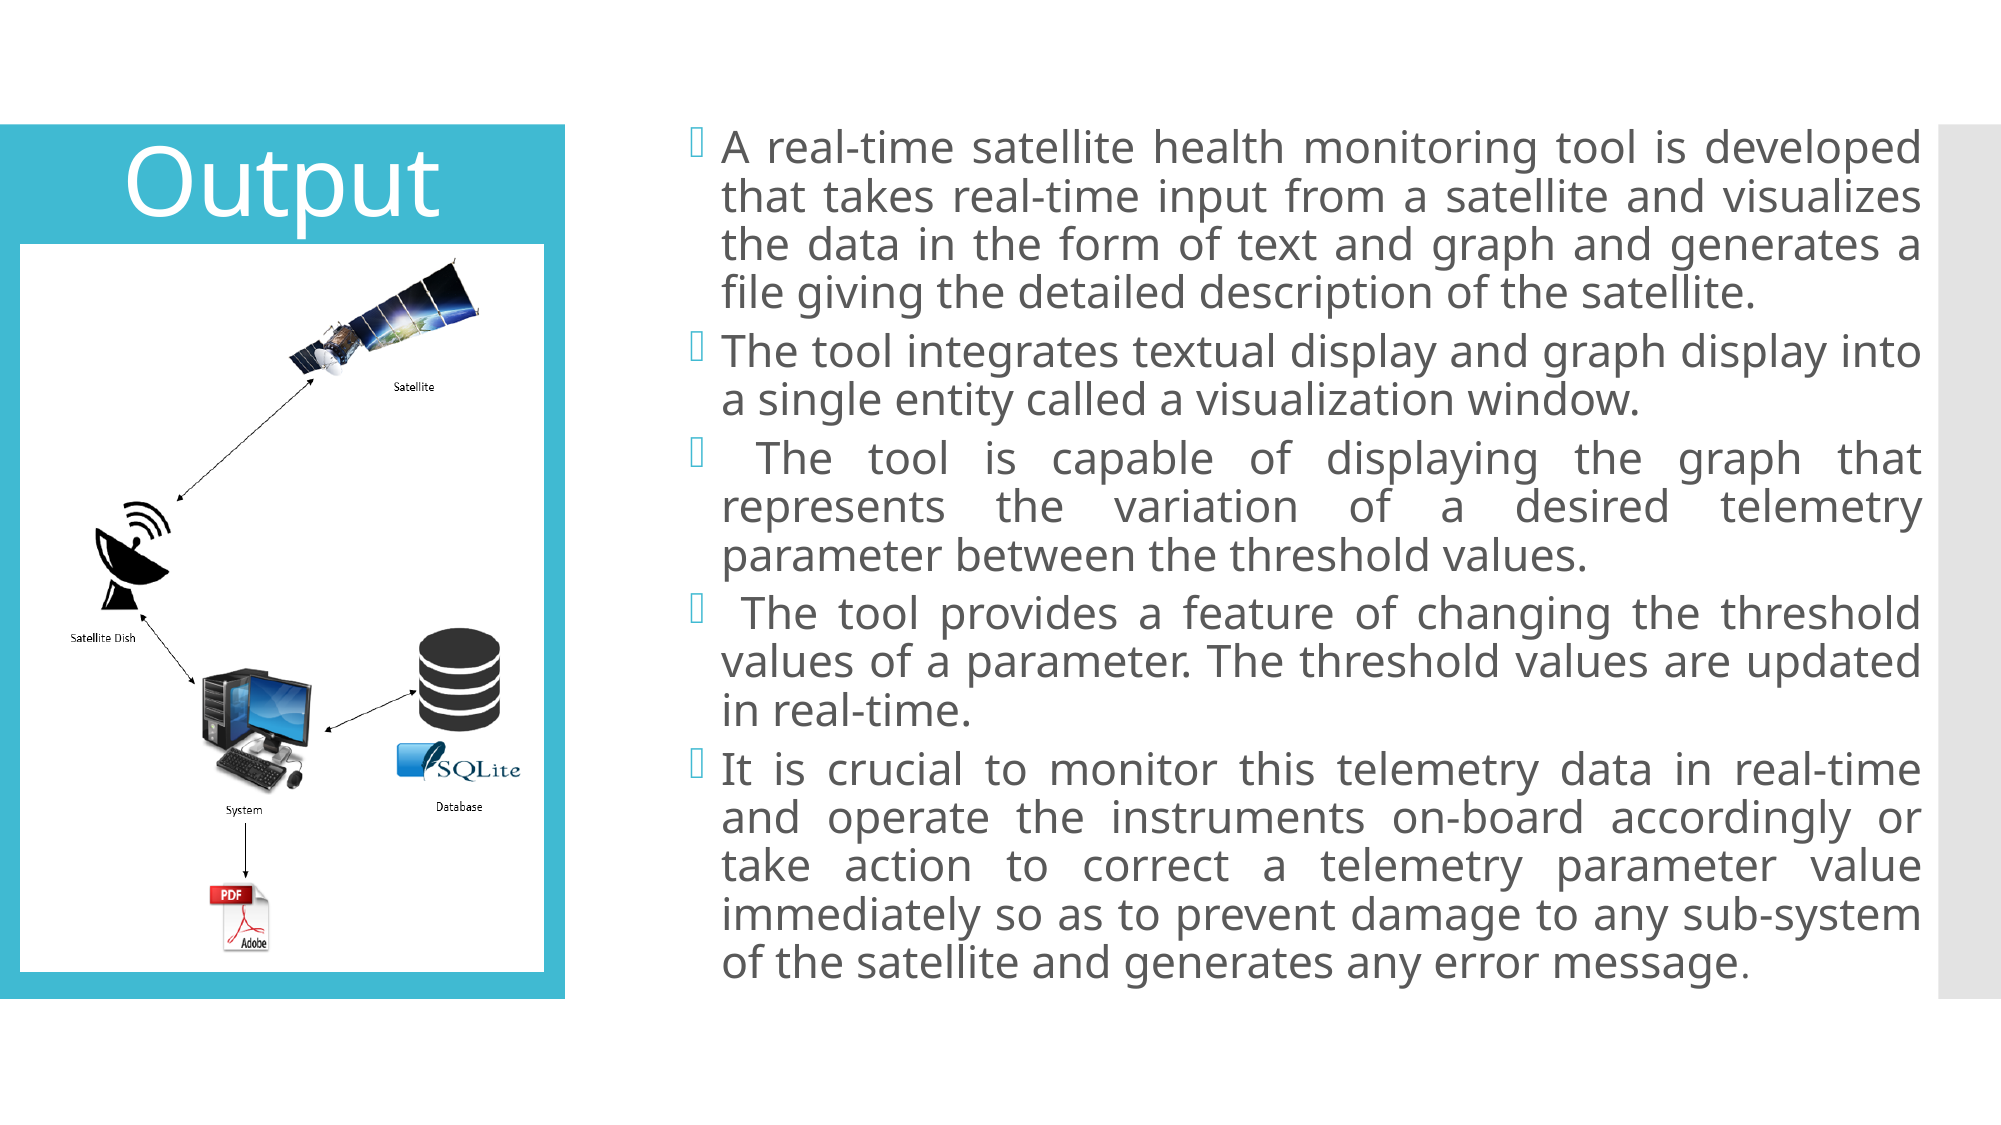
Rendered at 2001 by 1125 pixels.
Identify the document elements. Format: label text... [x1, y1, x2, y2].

title Output [0, 125, 565, 245]
list A real-time satellite health monitoring tool is developed that takes real-time input from a satellite and visualizes the data in the form of text and graph and generates a file giving the detailed description of the satellite. The tool integrates textual display and graph display into a single entity called a visualization window. The tool is capable of displaying the graph that represents the variation of a desired telemetry parameter between the threshold values. The tool provides a feature of changing the threshold values of a parameter. The threshold values are updated in real-time. It is crucial to monitor this telemetry data in real-time and operate the instruments on-board accordingly or take action to correct a telemetry parameter value immediately so as to prevent damage to any sub-system of the satellite and generates any error message. [595, 0, 1939, 1125]
picture [20, 244, 544, 972]
